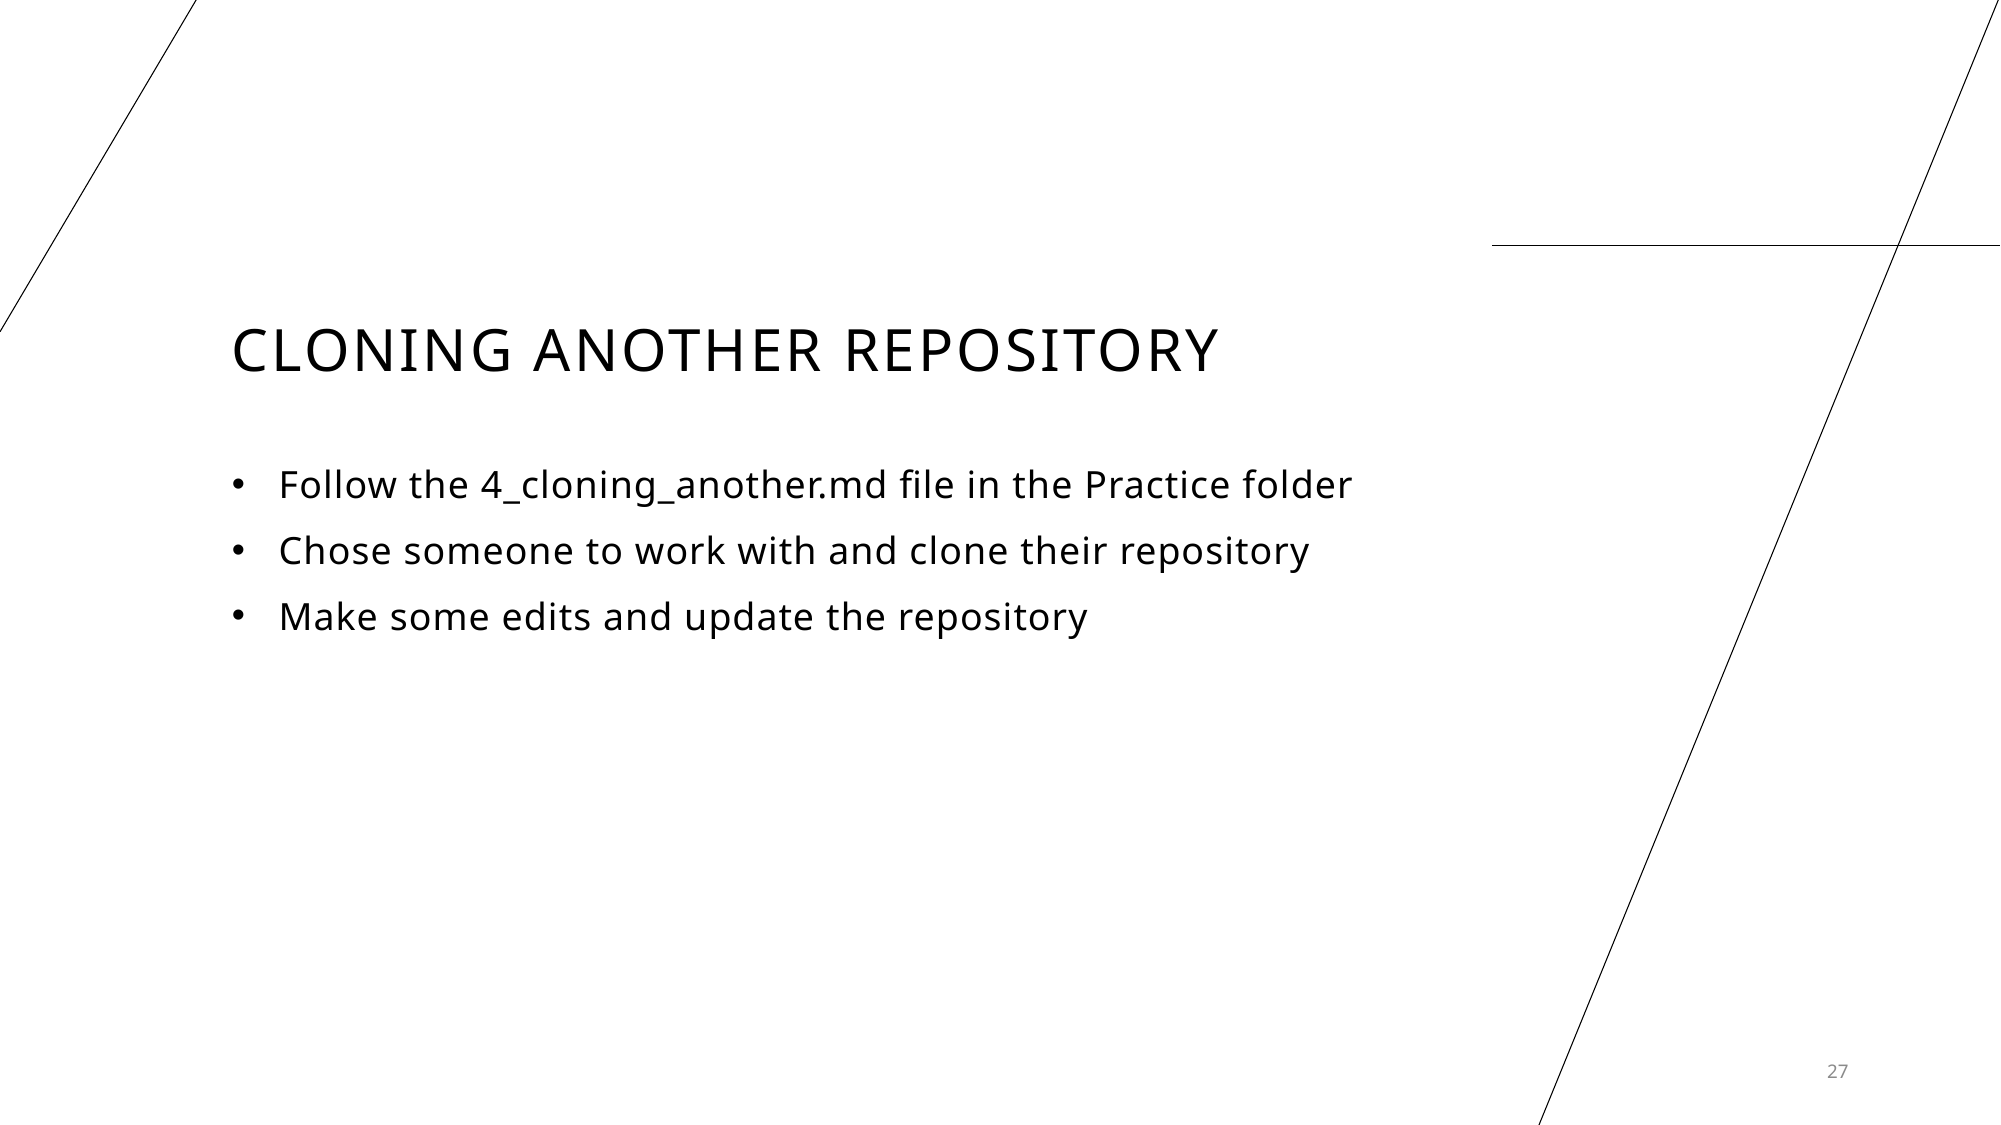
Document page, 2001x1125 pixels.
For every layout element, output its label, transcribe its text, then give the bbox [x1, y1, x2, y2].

title Cloning another Repository [216, 43, 1413, 392]
slide_number 27 [1701, 1042, 1864, 1103]
list Follow the 4_cloning_another.md file in the Practice folder Chose someone to work with and clone their repository Make some edits and update the repository [216, 453, 1413, 1013]
